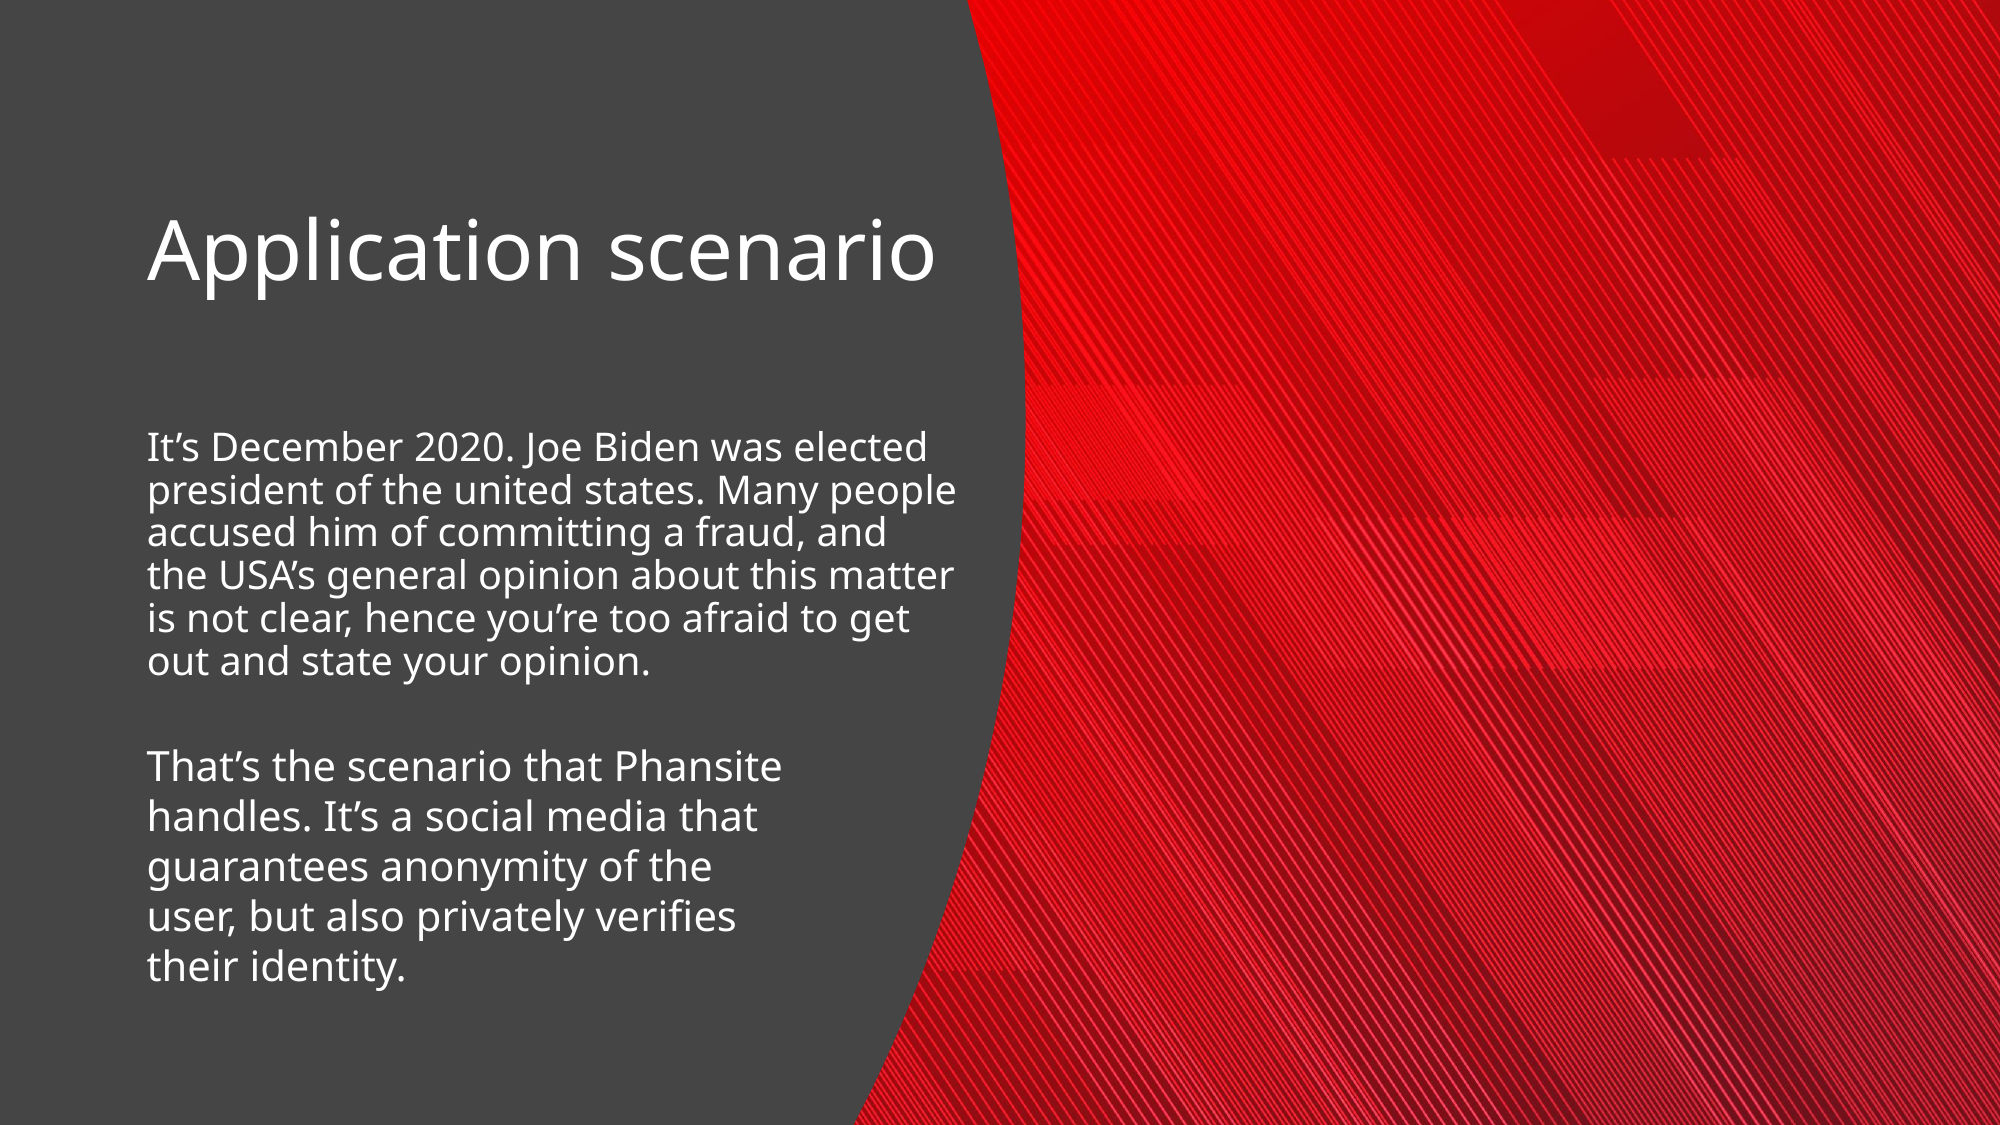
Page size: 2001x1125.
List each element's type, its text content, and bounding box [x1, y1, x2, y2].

title Application scenario [131, 144, 850, 363]
text_box It’s December 2020. Joe Biden was elected president of the united states. Many people accused him of committing a fraud, and the USA’s general opinion about this matter is not clear, hence you’re too afraid to get out and state your opinion. [131, 419, 850, 471]
text_box That’s the scenario that Phansite handles. It’s a social media that guarantees anonymity of the user, but also privately verifies their identity. [131, 732, 813, 997]
text_box [148, 532, 813, 593]
picture [850, 0, 2000, 1125]
text_box [131, 471, 850, 993]
